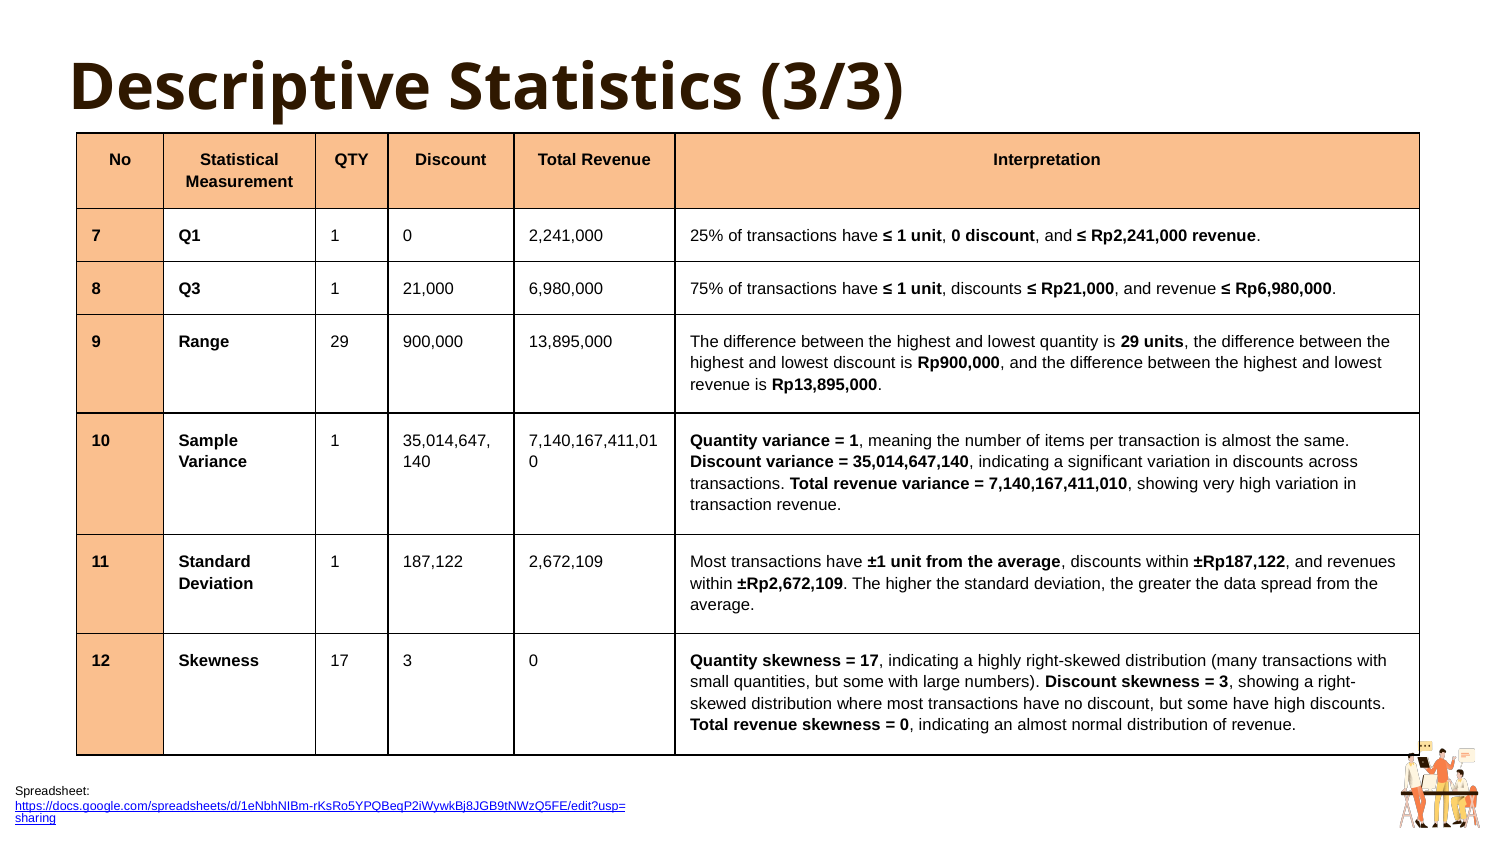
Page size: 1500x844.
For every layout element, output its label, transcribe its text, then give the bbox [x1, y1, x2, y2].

table_cell 25% of transactions have ≤ 1 unit, 0 discount, and ≤ Rp2,241,000 revenue. [676, 209, 1419, 261]
table_cell 29 [316, 315, 387, 412]
table_cell 187,122 [389, 535, 513, 633]
table_cell 75% of transactions have ≤ 1 unit, discounts ≤ Rp21,000, and revenue ≤ Rp6,980,000. [676, 262, 1419, 314]
table_cell 11 [77, 535, 163, 633]
table_cell Range [164, 315, 315, 412]
table_cell Quantity skewness = 17, indicating a highly right-skewed distribution (many transactions with small quantities, but some with large numbers). Discount skewness = 3, showing a right-skewed distribution where most transactions have no discount, but some have high discounts. Total revenue skewness = 0, indicating an almost normal distribution of revenue. [676, 634, 1419, 754]
table_cell 1 [316, 414, 387, 534]
table_cell 9 [77, 315, 163, 412]
table_cell 7,140,167,411,010 [515, 414, 674, 534]
table_cell Standard Deviation [164, 535, 315, 633]
table_header Statistical Measurement [164, 134, 315, 208]
text_box [1399, 741, 1480, 828]
table_cell 6,980,000 [515, 262, 674, 314]
table_cell 0 [389, 209, 513, 261]
table_cell 1 [316, 535, 387, 633]
table_cell 10 [77, 414, 163, 534]
table_header QTY [316, 134, 387, 208]
table_cell 12 [77, 634, 163, 754]
table_header Interpretation [676, 134, 1419, 208]
table_cell The difference between the highest and lowest quantity is 29 units, the difference between the highest and lowest discount is Rp900,000, and the difference between the highest and lowest revenue is Rp13,895,000. [676, 315, 1419, 412]
table_cell 13,895,000 [515, 315, 674, 412]
text_box Spreadsheet: https://docs.google.com/spreadsheets/d/1eNbhNIBm-rKsRo5YPQBeqP2iWywkBj8JGB9tNWzQ5FE/edit?usp=sharing [0, 767, 645, 828]
table_cell 2,672,109 [515, 535, 674, 633]
table_header Total Revenue [515, 134, 674, 208]
table_cell 3 [389, 634, 513, 754]
table_cell Sample Variance [164, 414, 315, 534]
table_header Discount [389, 134, 513, 208]
table_cell Most transactions have ±1 unit from the average, discounts within ±Rp187,122, and revenues within ±Rp2,672,109. The higher the standard deviation, the greater the data spread from the average. [676, 535, 1419, 633]
table_cell 21,000 [389, 262, 513, 314]
table_cell 900,000 [389, 315, 513, 412]
table_cell 1 [316, 262, 387, 314]
table_cell Q1 [164, 209, 315, 261]
table_cell Q3 [164, 262, 315, 314]
table_cell 7 [77, 209, 163, 261]
table_cell 2,241,000 [515, 209, 674, 261]
table_cell 1 [316, 209, 387, 261]
table_cell Quantity variance = 1, meaning the number of items per transaction is almost the same. Discount variance = 35,014,647,140, indicating a significant variation in discounts across transactions. Total revenue variance = 7,140,167,411,010, showing very high variation in transaction revenue. [676, 414, 1419, 534]
table_cell 0 [515, 634, 674, 754]
text_box Descriptive Statistics (3/3) [68, 44, 1041, 123]
table_header No [77, 134, 163, 208]
table_cell 17 [316, 634, 387, 754]
table_cell 8 [77, 262, 163, 314]
table_cell 35,014,647,140 [389, 414, 513, 534]
table_cell Skewness [164, 634, 315, 754]
